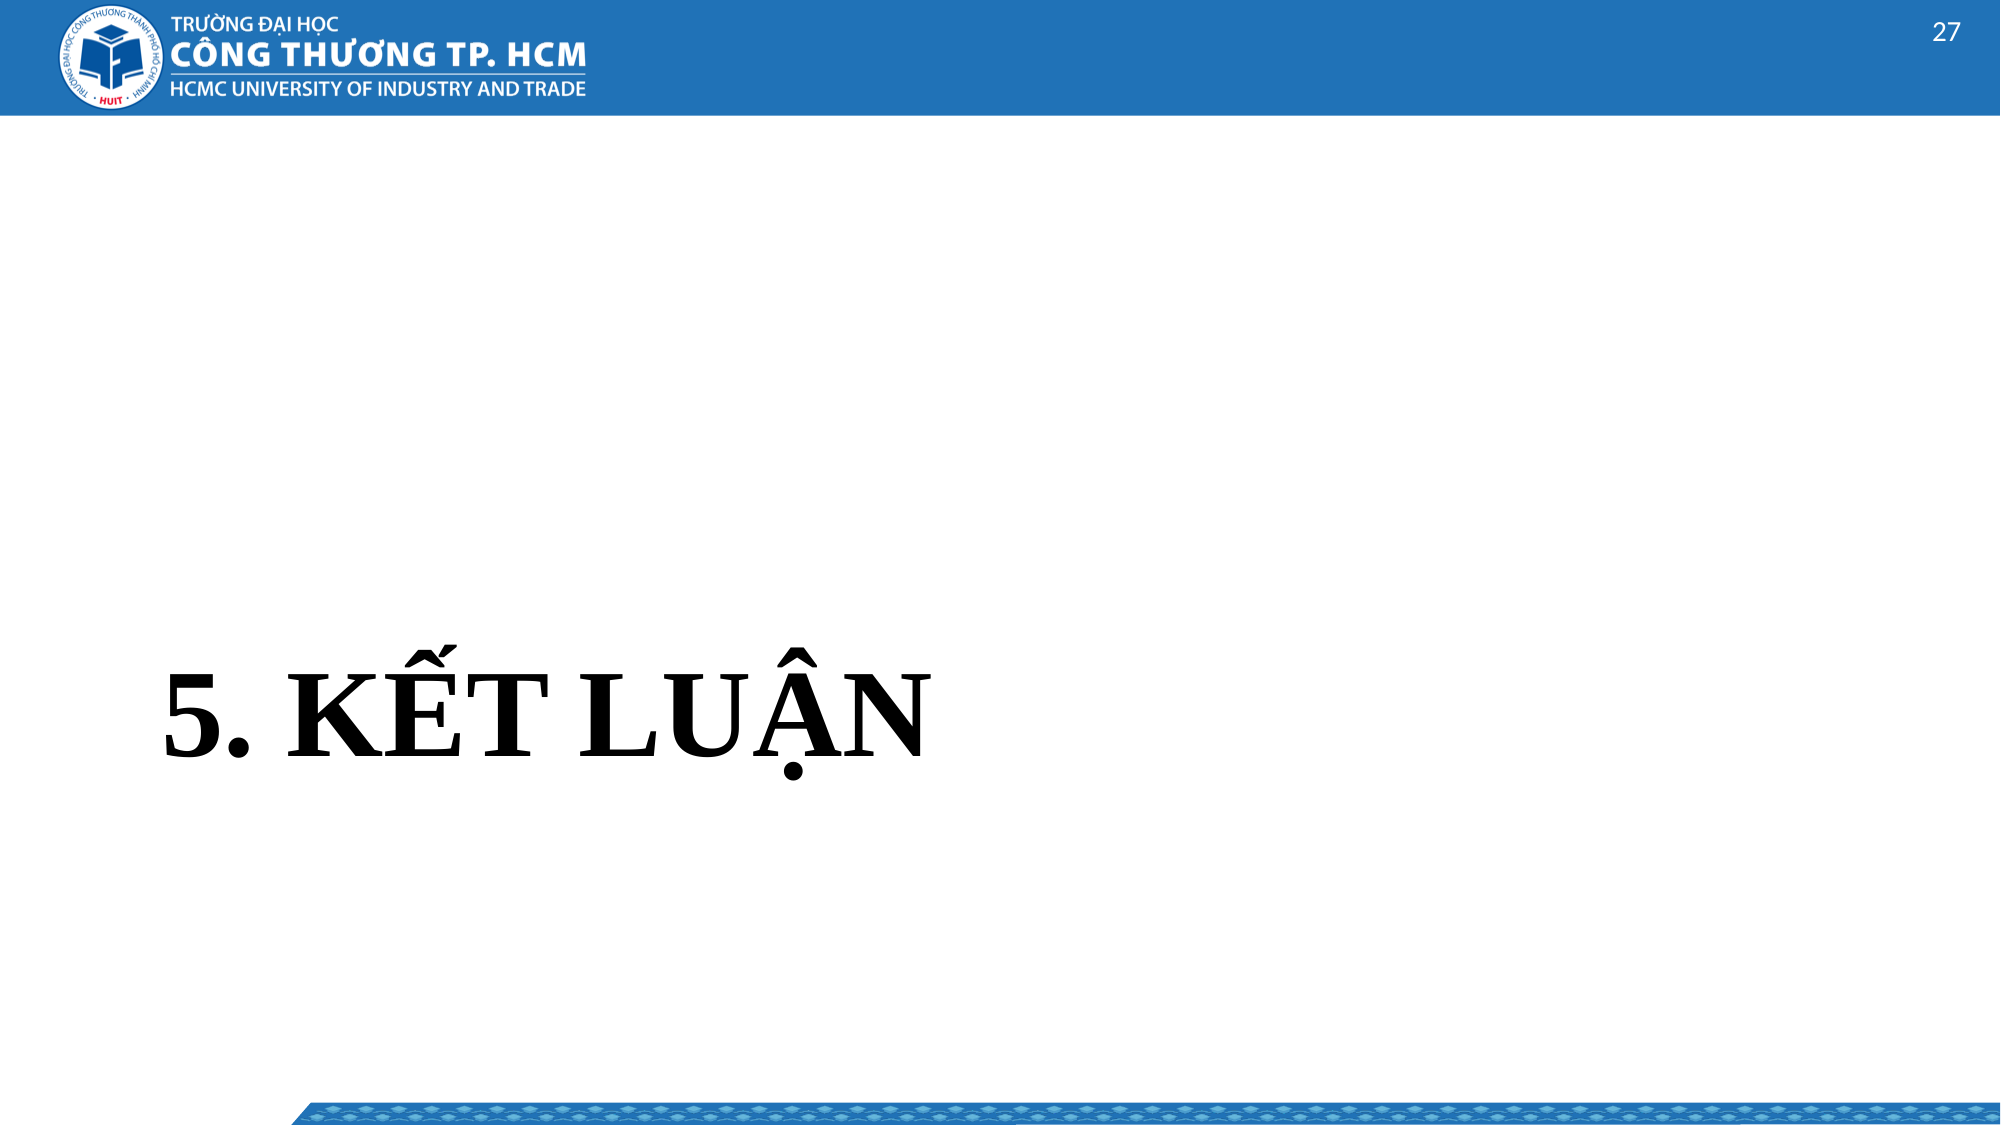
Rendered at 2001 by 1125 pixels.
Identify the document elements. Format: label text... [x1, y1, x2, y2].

title 5. KẾT LUẬN [146, 322, 1872, 791]
picture [300, 1105, 2000, 1123]
slide_number 26 [1917, 0, 2000, 60]
picture [52, 0, 592, 113]
